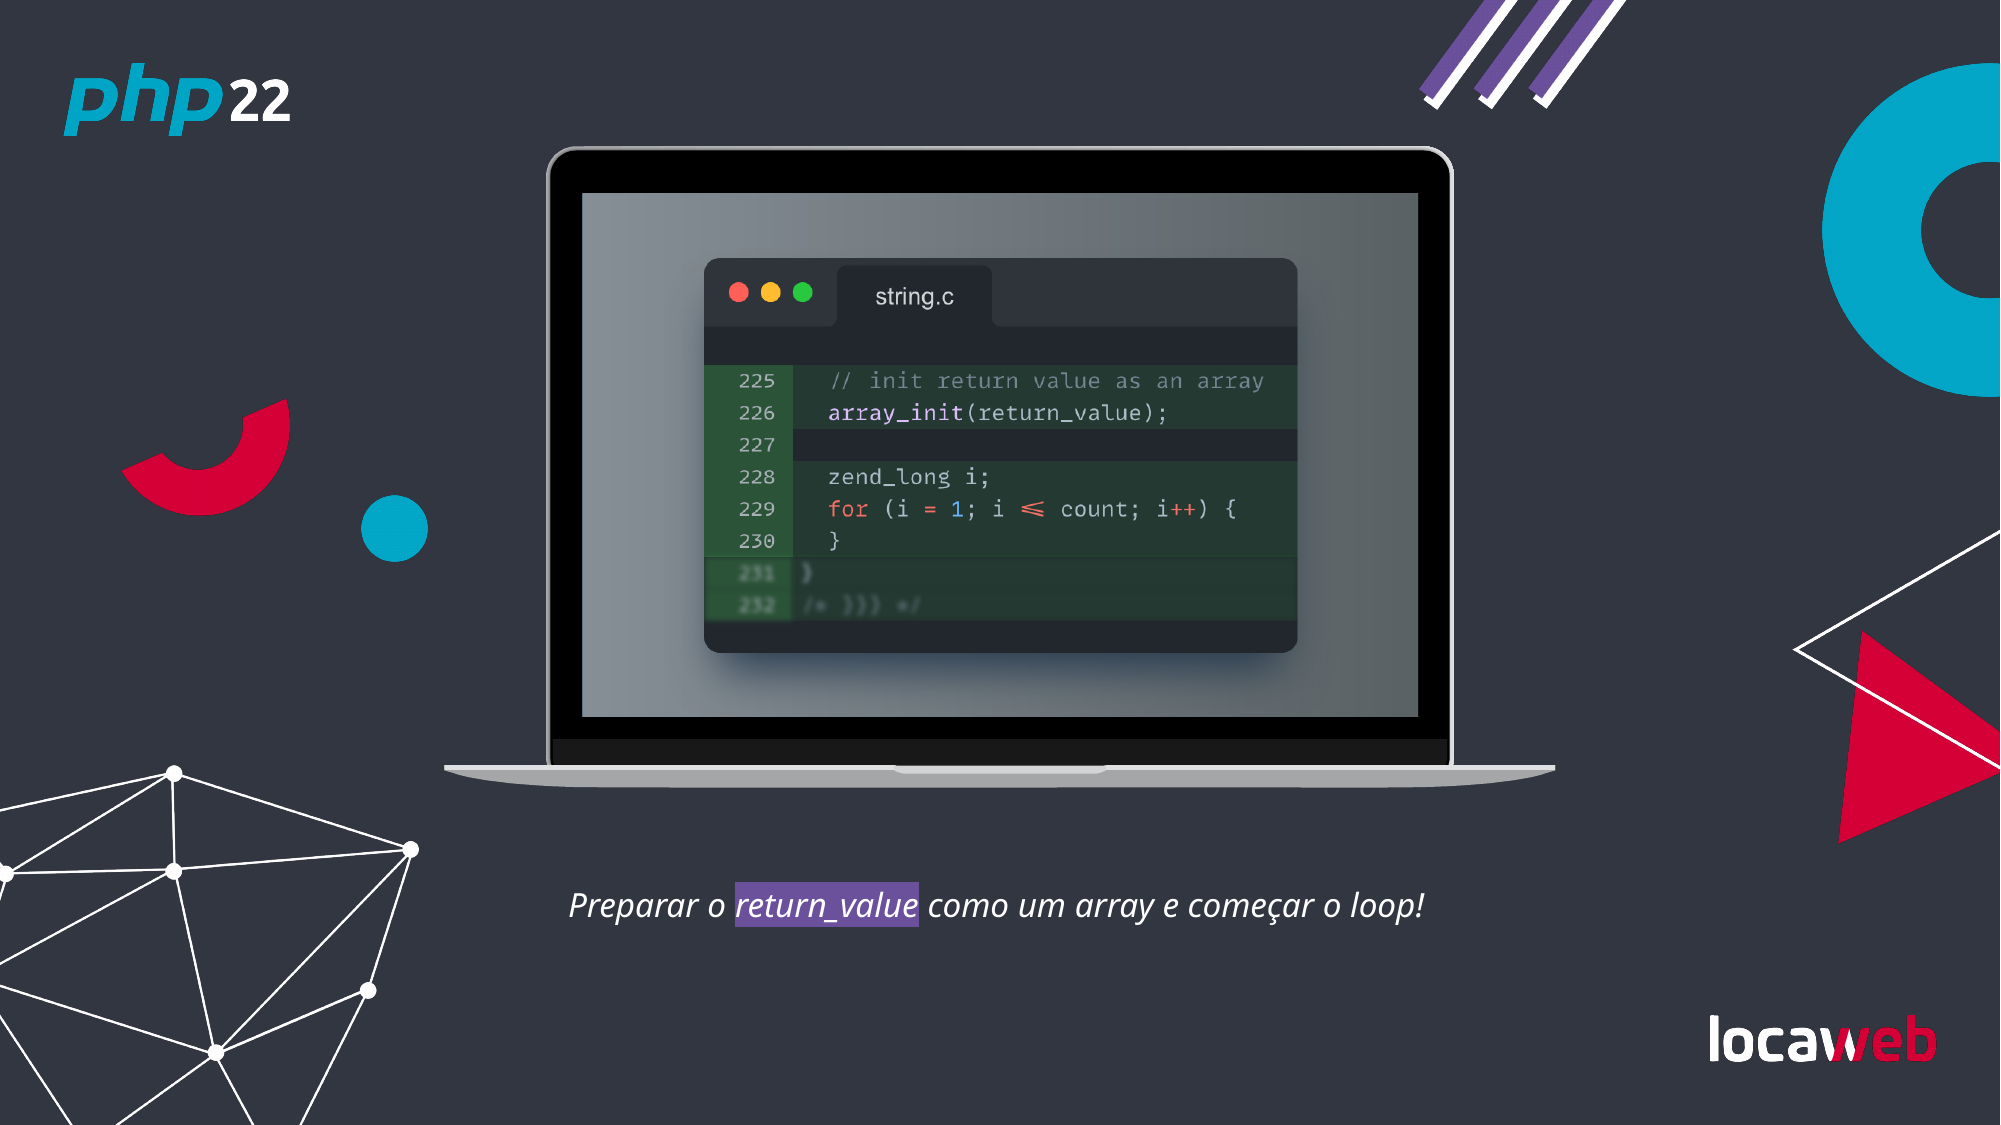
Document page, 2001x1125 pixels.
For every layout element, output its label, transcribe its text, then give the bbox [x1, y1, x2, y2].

picture [1709, 1015, 1937, 1062]
picture [121, 398, 291, 516]
picture [582, 193, 1419, 717]
picture [0, 765, 419, 1125]
picture [361, 495, 429, 563]
picture [63, 63, 291, 137]
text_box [444, 146, 1556, 788]
picture [1417, 0, 1665, 110]
picture [1822, 63, 2000, 398]
picture [1791, 495, 2000, 844]
text_box Preparar o return_value como um array e começar o loop! [546, 868, 1456, 976]
